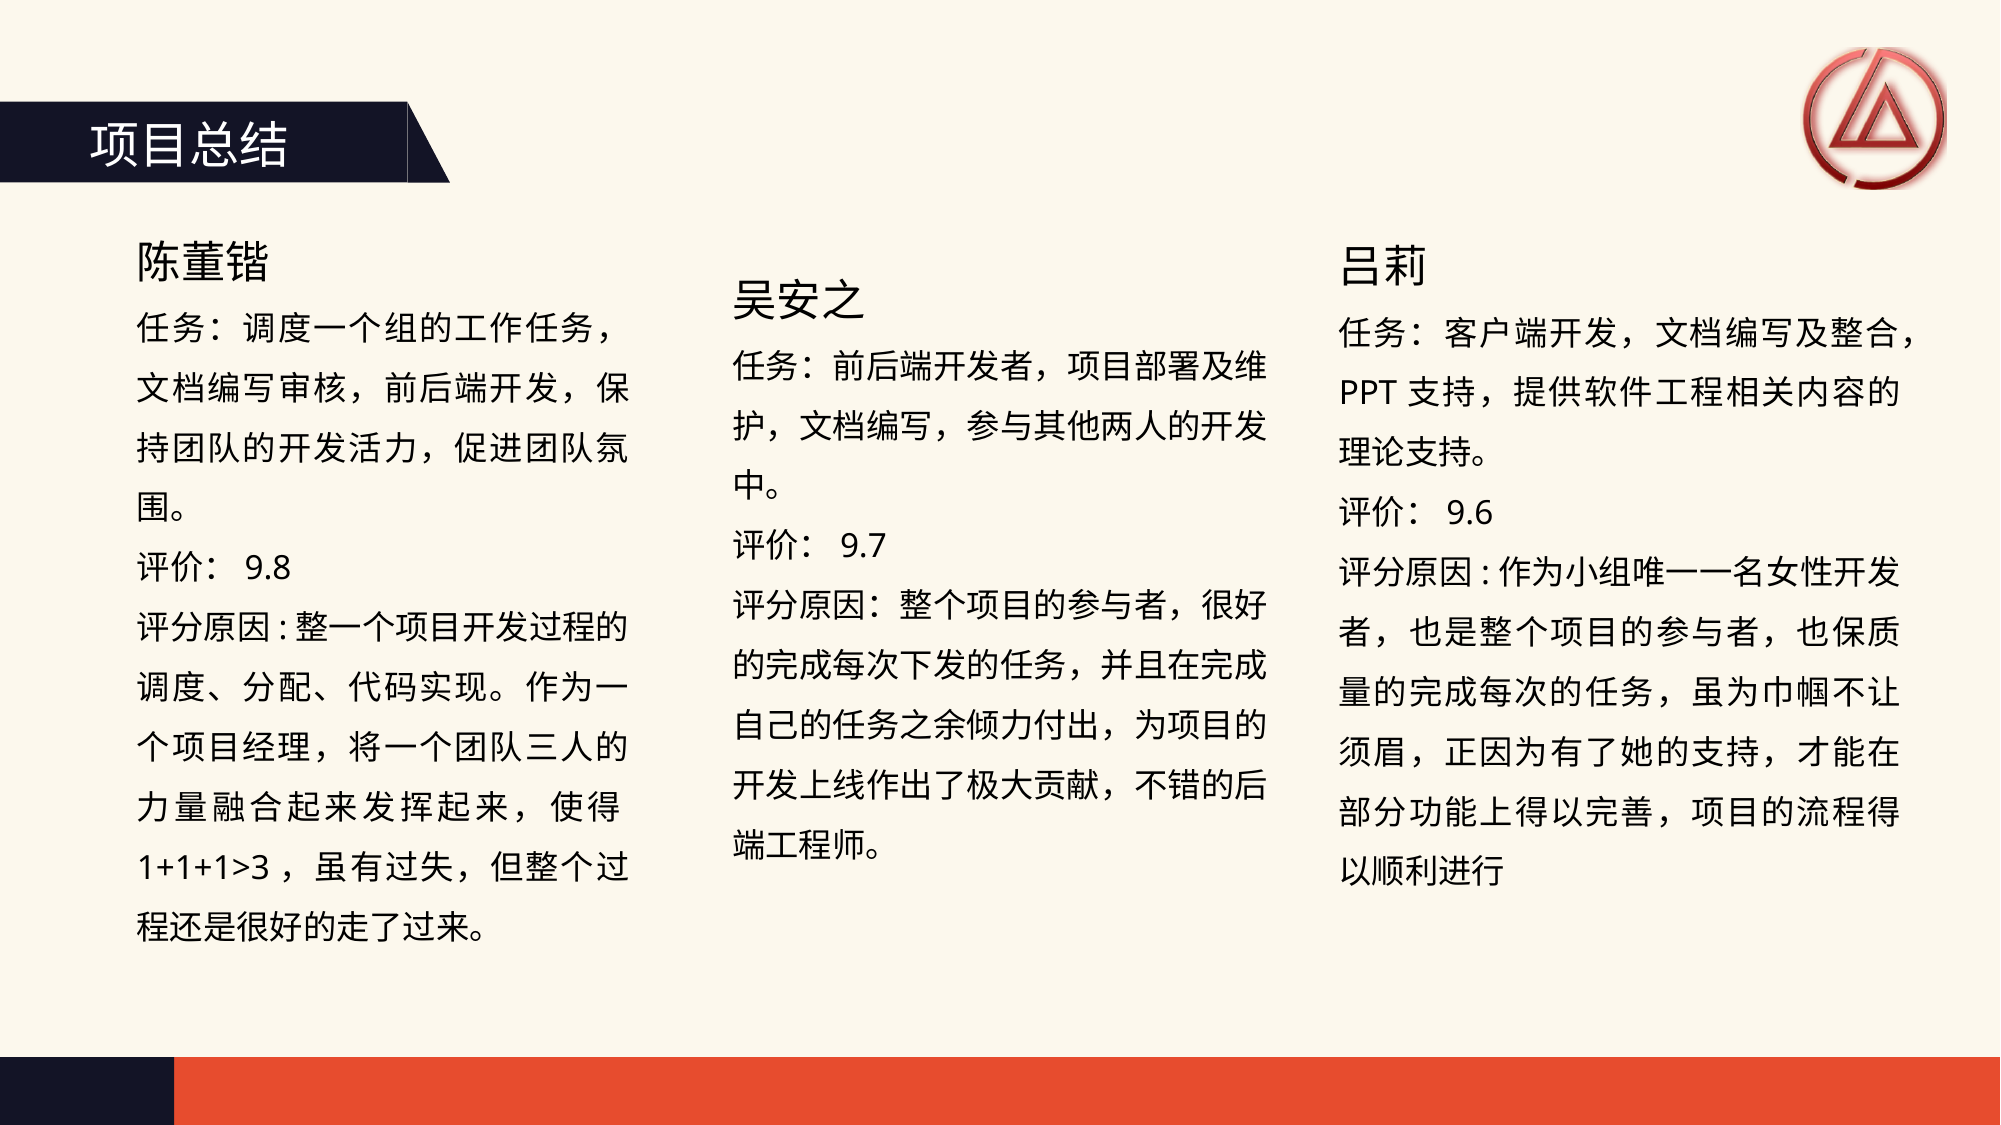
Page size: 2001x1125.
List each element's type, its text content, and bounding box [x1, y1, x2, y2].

picture [1799, 46, 1947, 190]
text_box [0, 101, 451, 183]
text_box 吕莉 任务：客户端开发，文档编写及整合，PPT支持，提供软件工程相关内容的理论支持。 评价：9.6 评分原因:作为小组唯一一名女性开发者，也是整个项目的参与者，也保质量的完成每次的任务，虽为巾帼不让须眉，正因为有了她的支持，才能在部分功能上得以完善，项目的流程得以顺利进行 [1323, 204, 1916, 958]
text_box 陈董锴 任务：调度一个组的工作任务，文档编写审核，前后端开发，保持团队的开发活力，促进团队氛围。 评价：9.8 评分原因:整一个项目开发过程的调度、分配、代码实现。作为一个项目经理，将一个团队三人的力量融合起来发挥起来，使得1+1+1>3，虽有过失，但整个过程还是很好的走了过来。 [122, 199, 644, 1125]
text_box 吴安之 任务：前后端开发者，项目部署及维护，文档编写，参与其他两人的开发中。 评价：9.7 评分原因：整个项目的参与者，很好的完成每次下发的任务，并且在完成自己的任务之余倾力付出，为项目的开发上线作出了极大贡献，不错的后端工程师。 [717, 237, 1283, 952]
